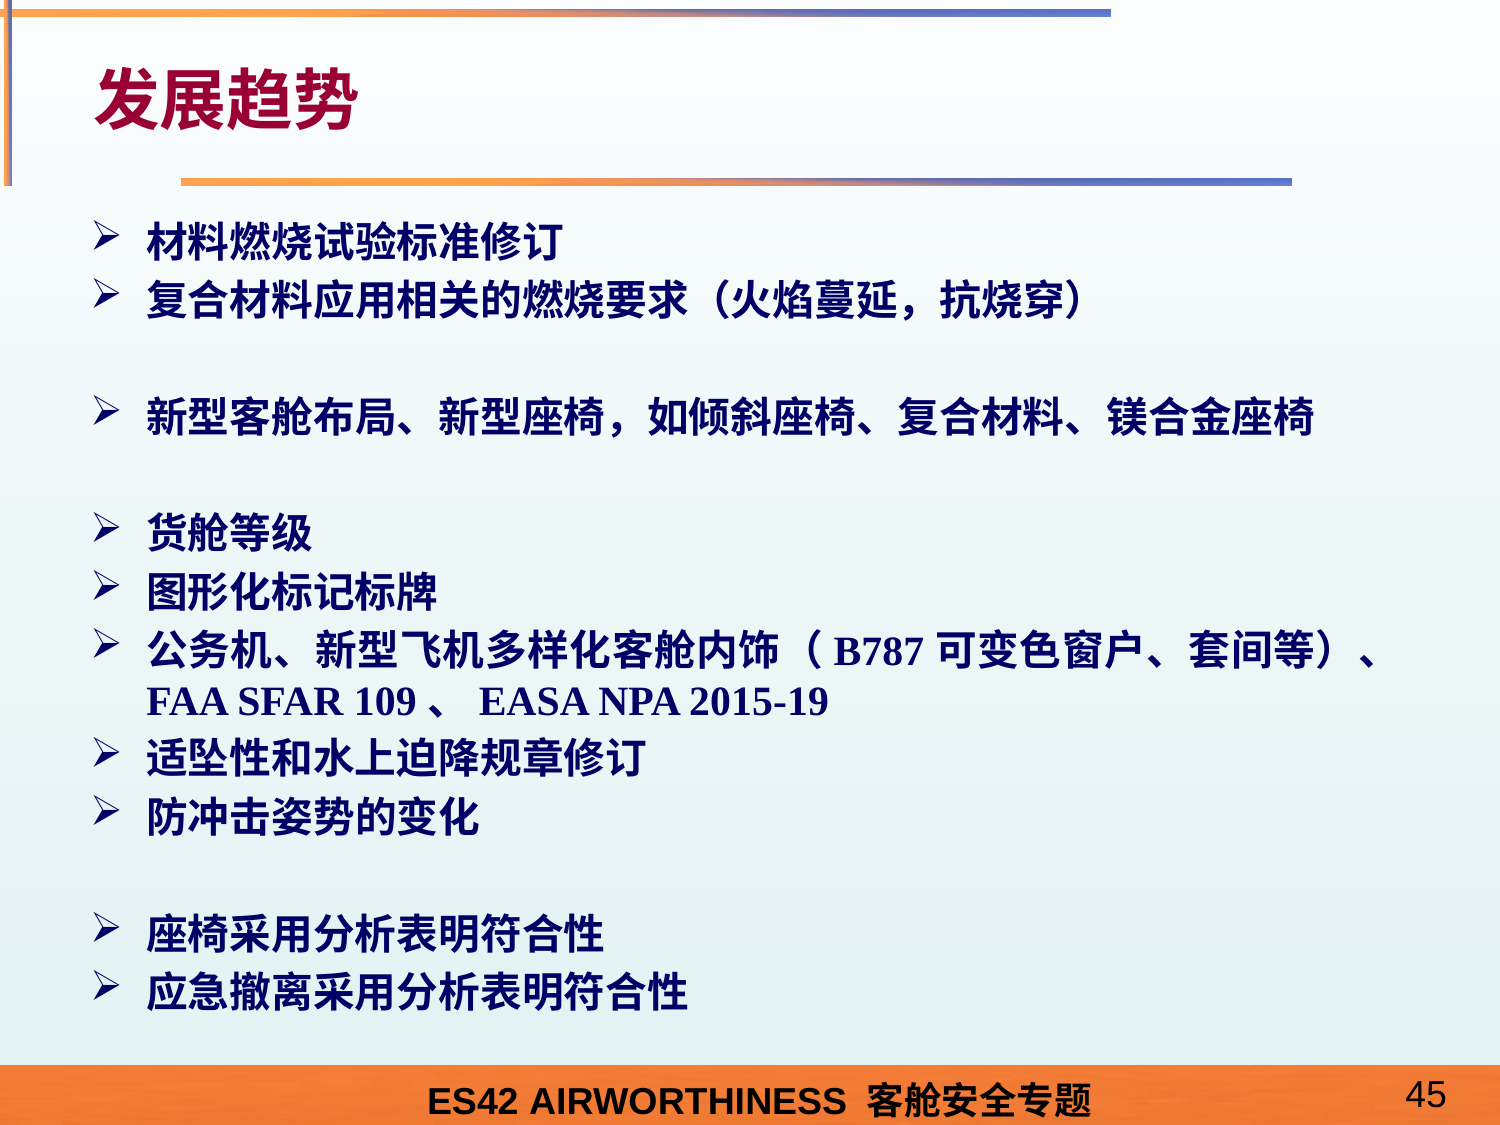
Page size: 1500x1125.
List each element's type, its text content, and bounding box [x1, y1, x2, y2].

picture [0, 1065, 1500, 1125]
list 材料燃烧试验标准修订 复合材料应用相关的燃烧要求（火焰蔓延，抗烧穿） 新型客舱布局、新型座椅，如倾斜座椅、复合材料、镁合金座椅 货舱等级 图形化标记标牌 公务机、新型飞机多样化客舱内饰（B787可变色窗户、套间等）、FAA SFAR 109、EASA NPA 2015-19 适坠性和水上迫降规章修订 防冲击姿势的变化 座椅采用分析表明符合性 应急撤离采用分析表明符合性 [75, 208, 1425, 1059]
title 发展趋势 [78, 31, 1429, 164]
picture [181, 178, 1292, 186]
picture [0, 0, 1111, 186]
